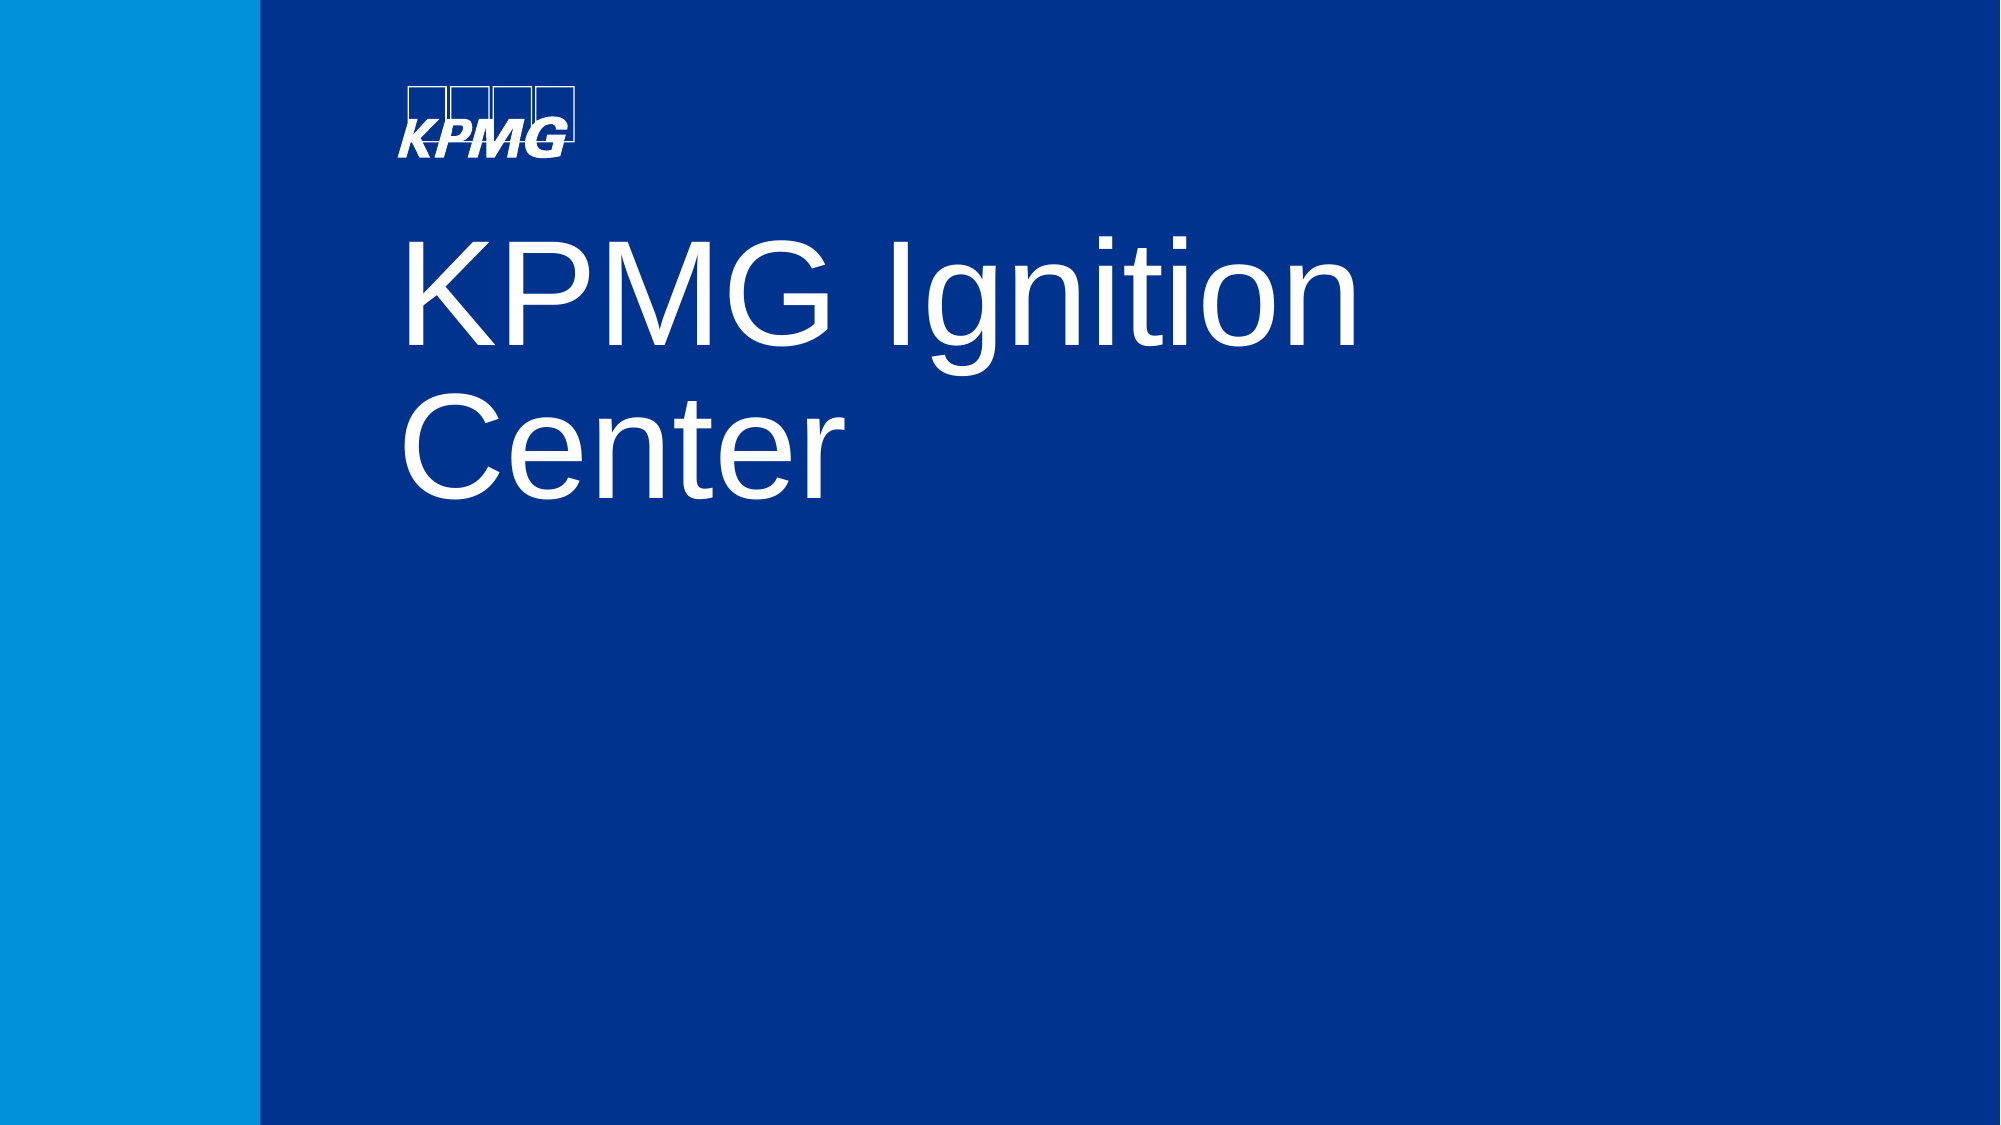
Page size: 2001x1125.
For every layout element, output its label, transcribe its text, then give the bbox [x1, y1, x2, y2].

title KPMG Ignition Center [397, 223, 1684, 799]
